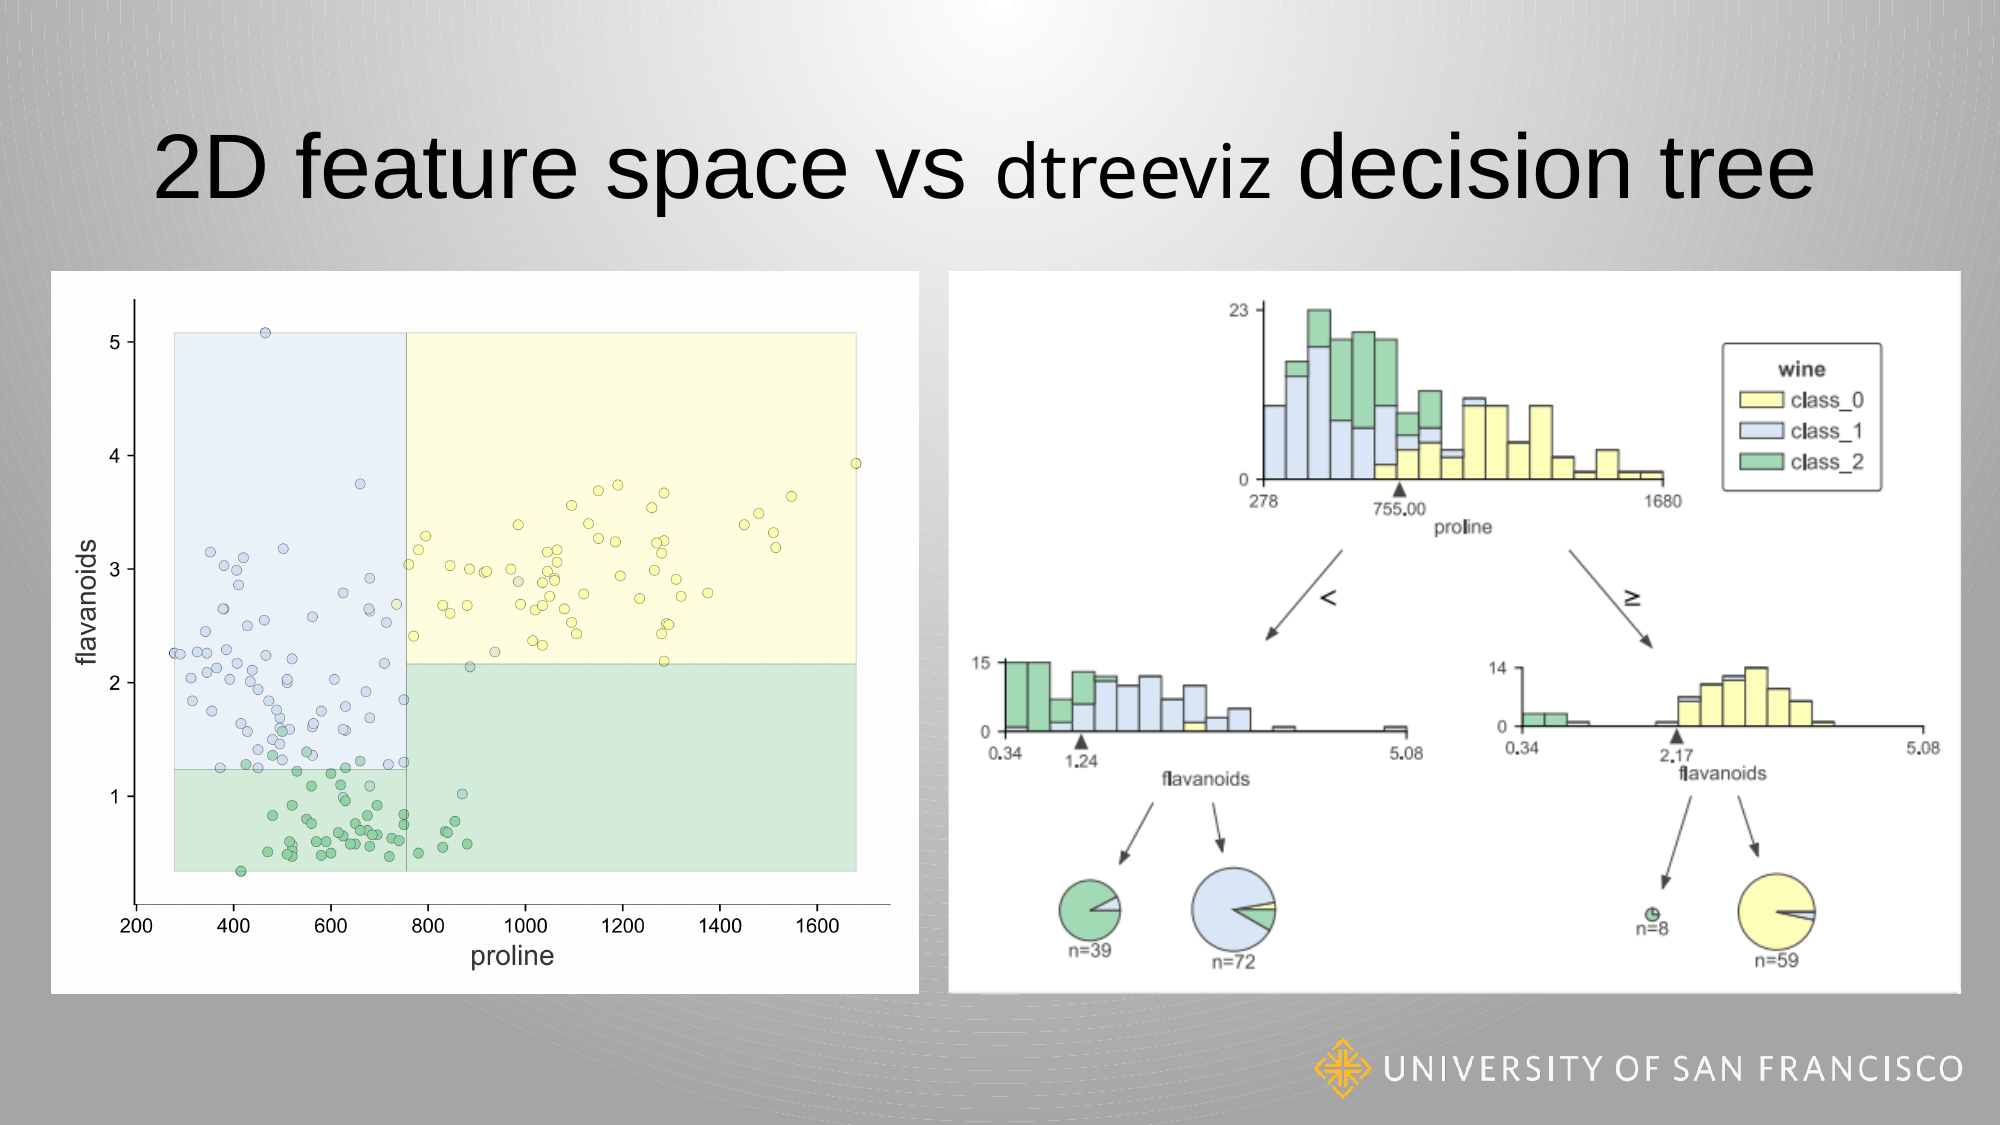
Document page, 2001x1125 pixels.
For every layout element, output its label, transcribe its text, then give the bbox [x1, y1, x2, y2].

title 2D feature space vs dtreeviz decision tree [137, 59, 1942, 278]
picture [948, 271, 1962, 994]
picture [51, 271, 919, 994]
